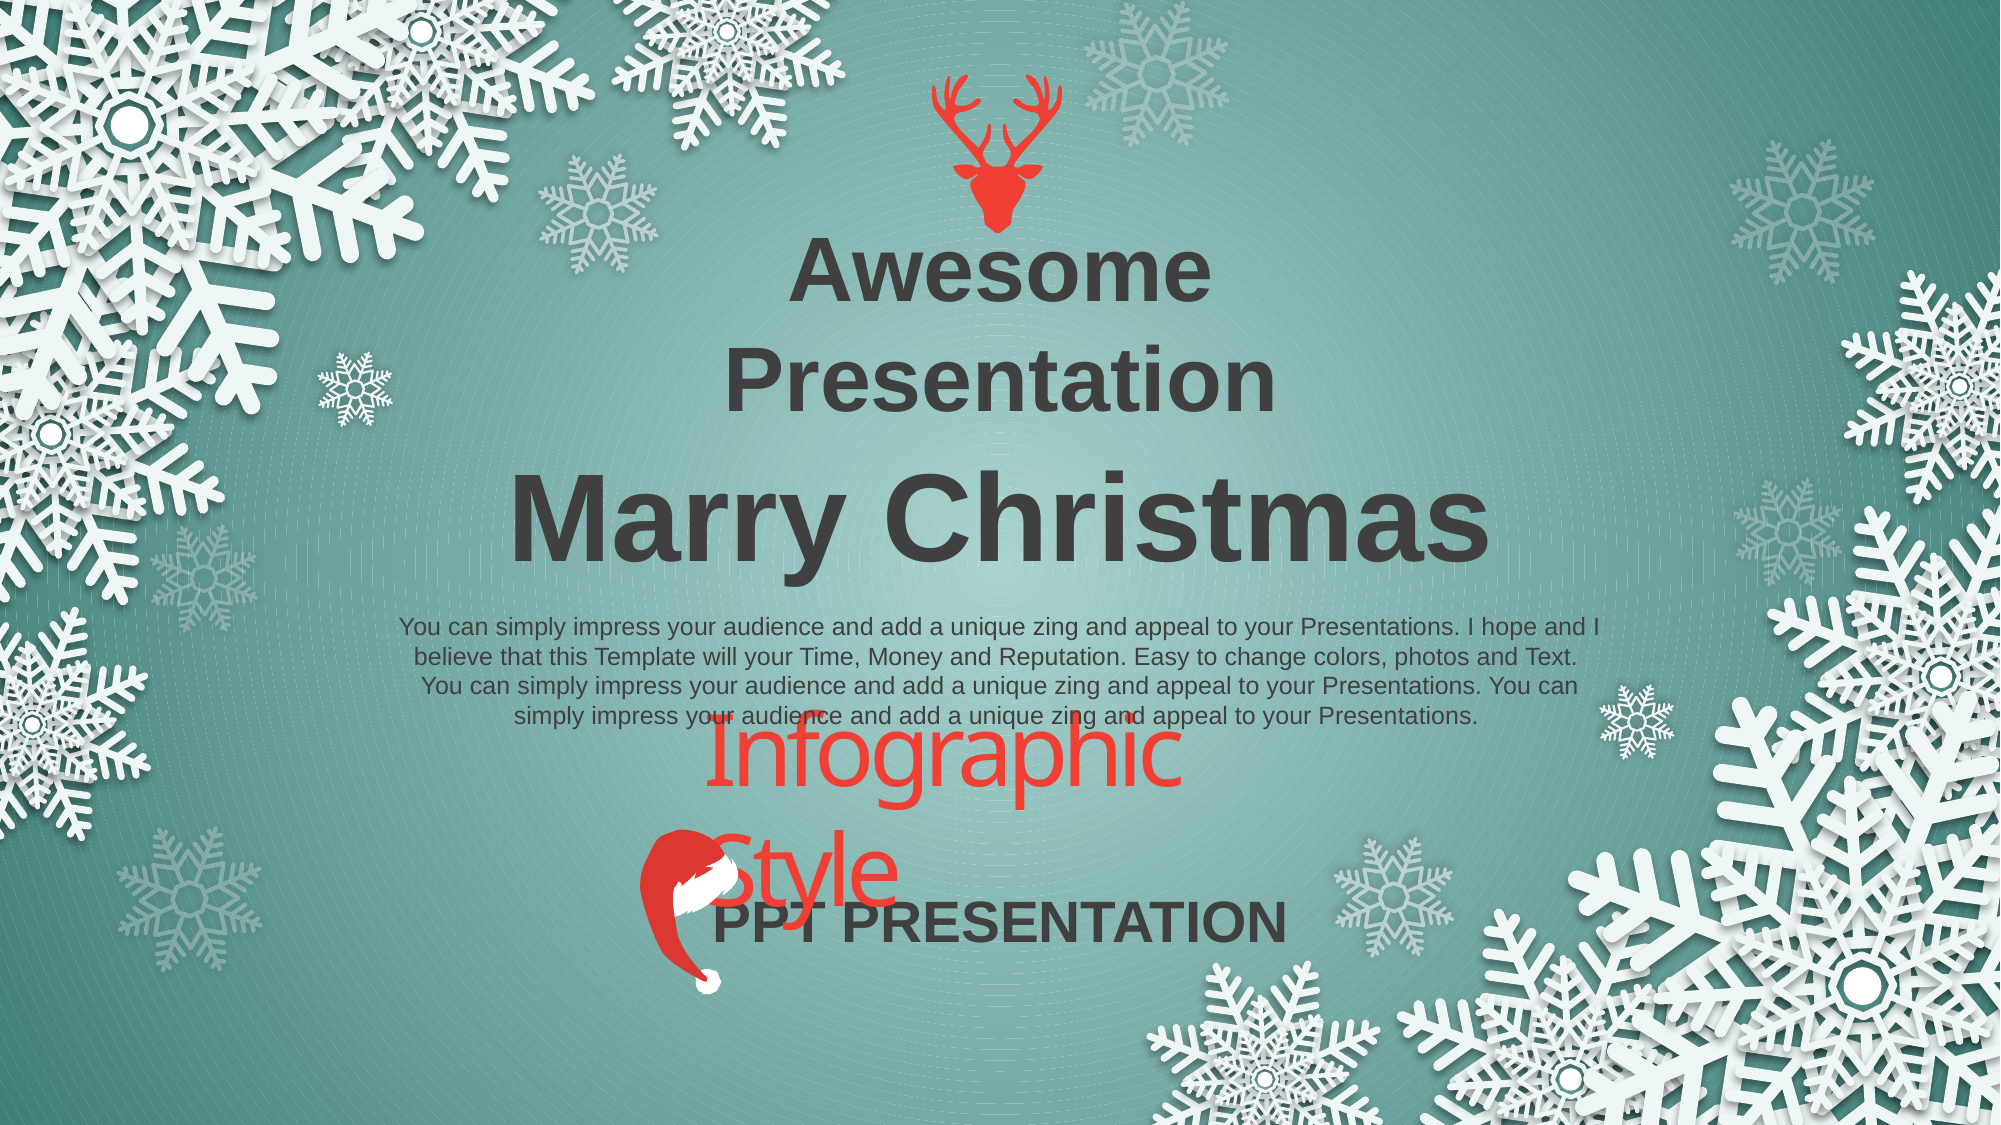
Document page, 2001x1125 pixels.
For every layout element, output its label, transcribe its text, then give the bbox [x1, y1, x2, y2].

text_box Infographic Style [854, 738, 1138, 934]
text_box [930, 73, 1064, 235]
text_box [0, 0, 854, 978]
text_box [646, 826, 751, 992]
text_box PPT PRESENTATION [854, 934, 1138, 955]
text_box Awesome Presentation [854, 202, 1138, 437]
text_box [1083, 1, 1230, 148]
text_box You can simply impress your audience and add a unique zing and appeal to your Presentations. I hope and I believe that this Template will your Time, Money and Reputation. Easy to change colors, photos and Text. You can simply impress your audience and add a unique zing and appeal to your Presentations. You can simply impress your audience and add a unique zing and appeal to your Presentations. [854, 602, 1138, 738]
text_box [1138, 133, 2000, 1125]
text_box Marry Christmas [854, 437, 1138, 594]
